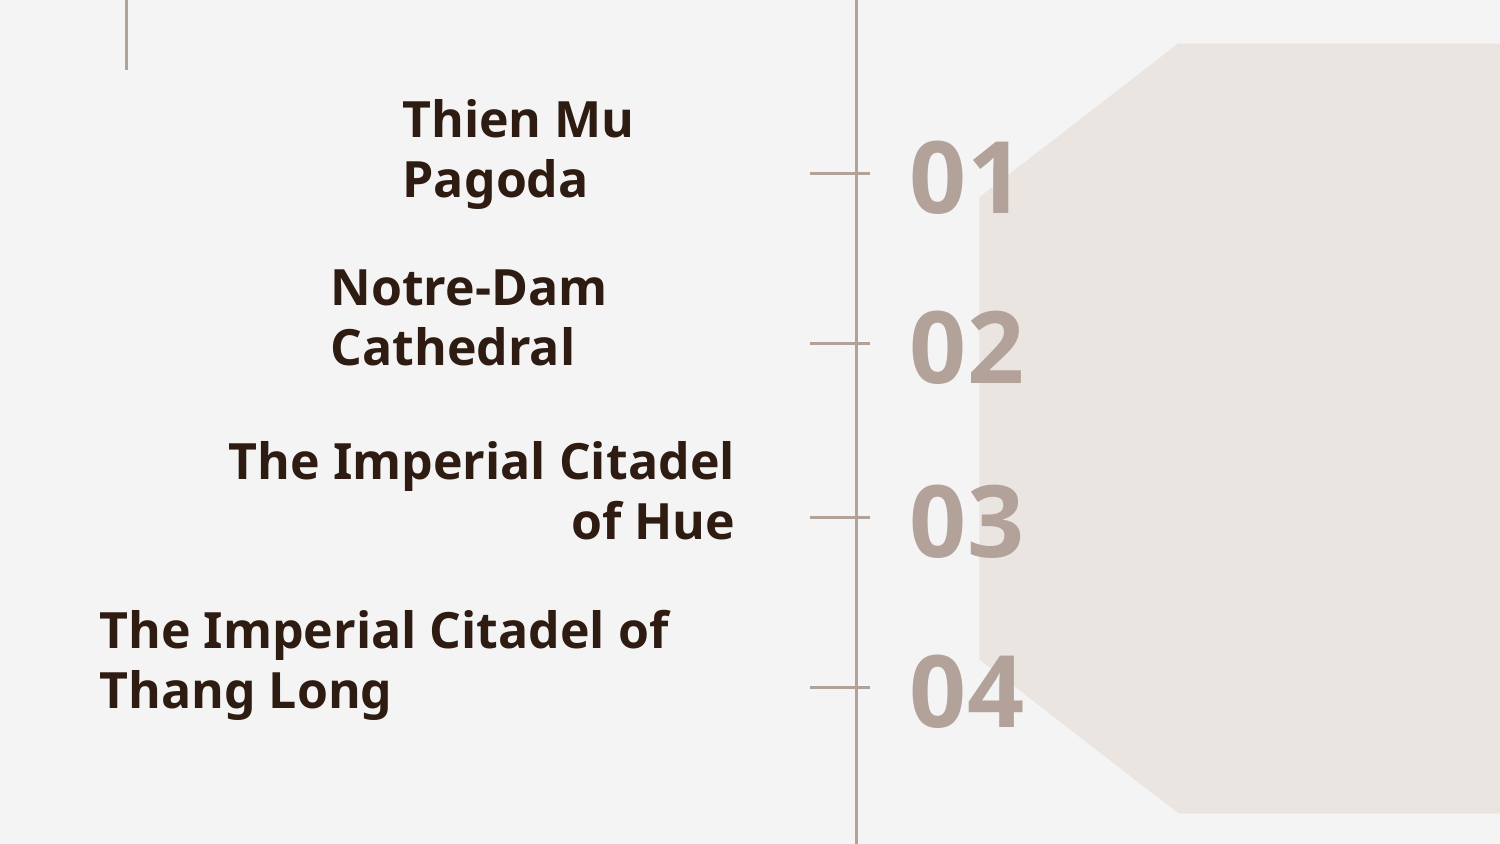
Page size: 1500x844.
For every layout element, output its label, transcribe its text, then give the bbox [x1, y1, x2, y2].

title Notre-Dam Cathedral [315, 296, 785, 391]
title 02 [894, 296, 1086, 391]
title 04 [894, 639, 1086, 735]
title The Imperial Citadel of Thang Long [84, 638, 775, 734]
title 03 [894, 470, 1086, 565]
title The Imperial Citadel of Hue [168, 470, 750, 565]
title Thien Mu Pagoda [387, 127, 757, 223]
title 01 [894, 125, 1086, 221]
